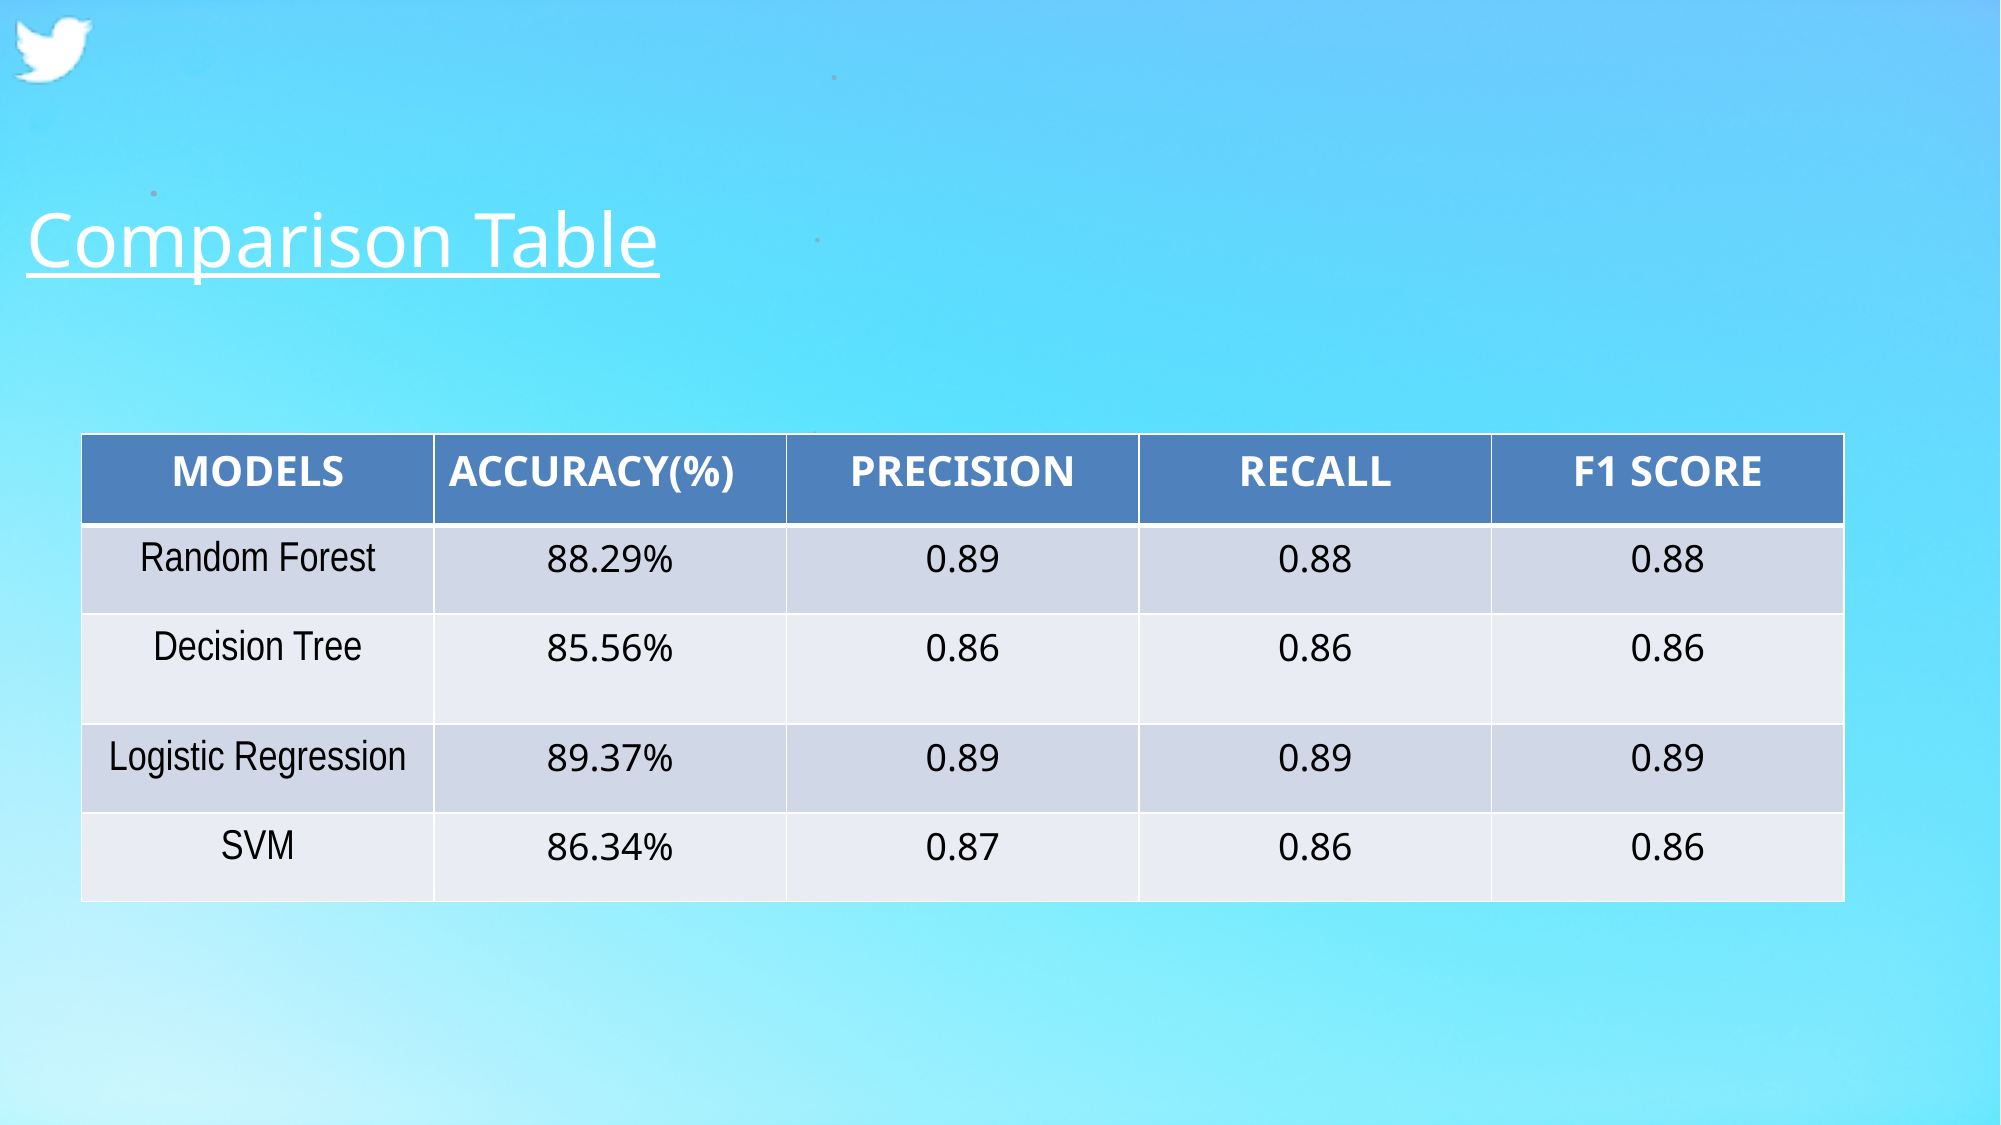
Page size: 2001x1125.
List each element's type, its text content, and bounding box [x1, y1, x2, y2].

table_cell 0.88 [1492, 528, 1843, 613]
text_box Comparison Table [11, 184, 894, 290]
table_header RECALL [1140, 435, 1491, 523]
table_cell 0.89 [787, 725, 1138, 812]
text_box [0, 0, 2000, 1125]
table_cell 0.86 [1140, 615, 1491, 723]
table_cell SVM [82, 814, 433, 901]
table_cell Random Forest [82, 528, 433, 613]
table_cell 89.37% [435, 725, 786, 812]
picture [8, 5, 101, 98]
table_cell Decision Tree [82, 615, 433, 723]
text_box [831, 74, 837, 81]
table_cell 0.89 [1140, 725, 1491, 812]
table_cell 0.86 [1492, 615, 1843, 723]
table_cell 0.86 [1492, 814, 1843, 901]
table_header ACCURACY(%) [435, 435, 786, 523]
table_cell 85.56% [435, 615, 786, 723]
table_cell 0.88 [1140, 528, 1491, 613]
table_cell 88.29% [435, 528, 786, 613]
table_header F1 SCORE [1492, 435, 1843, 523]
table_cell 0.86 [787, 615, 1138, 723]
table_header PRECISION [787, 435, 1138, 523]
table_cell 0.89 [787, 528, 1138, 613]
table_header MODELS [82, 435, 433, 523]
table_cell 86.34% [435, 814, 786, 901]
table_cell 0.86 [1140, 814, 1491, 901]
table_cell Logistic Regression [82, 725, 433, 812]
table_cell 0.89 [1492, 725, 1843, 812]
table_cell 0.87 [787, 814, 1138, 901]
